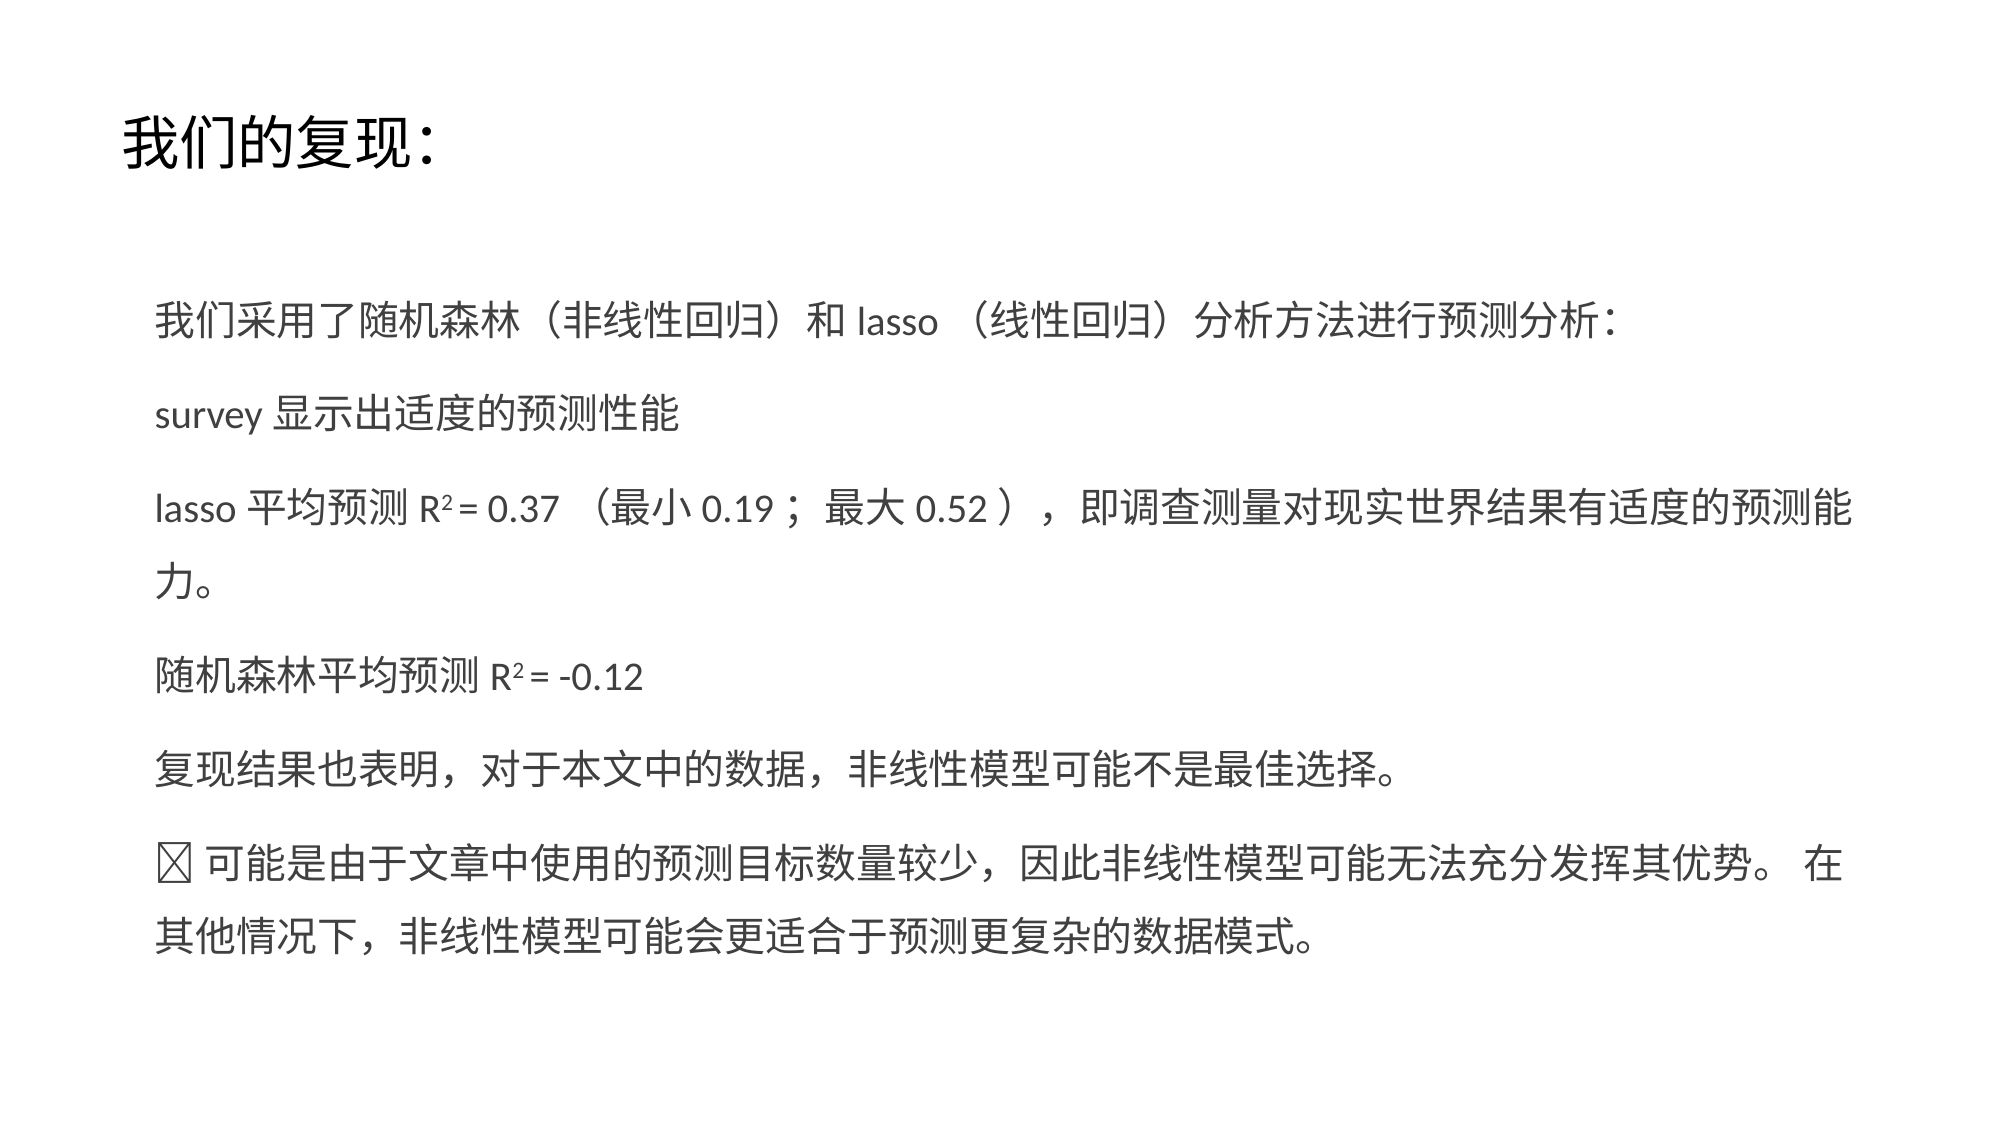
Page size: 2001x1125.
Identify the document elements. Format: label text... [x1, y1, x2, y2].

title 我们的复现： [106, 42, 1623, 250]
list 我们采用了随机森林（非线性回归）和lasso（线性回归）分析方法进行预测分析： survey显示出适度的预测性能 lasso平均预测R2 = 0.37（最小0.19；最大0.52），即调查测量对现实世界结果有适度的预测能力。 随机森林平均预测R2 = -0.12 复现结果也表明，对于本文中的数据，非线性模型可能不是最佳选择。 🌟可能是由于文章中使用的预测目标数量较少，因此非线性模型可能无法充分发挥其优势。 在其他情况下，非线性模型可能会更适合于预测更复杂的数据模式。 [139, 262, 1870, 974]
